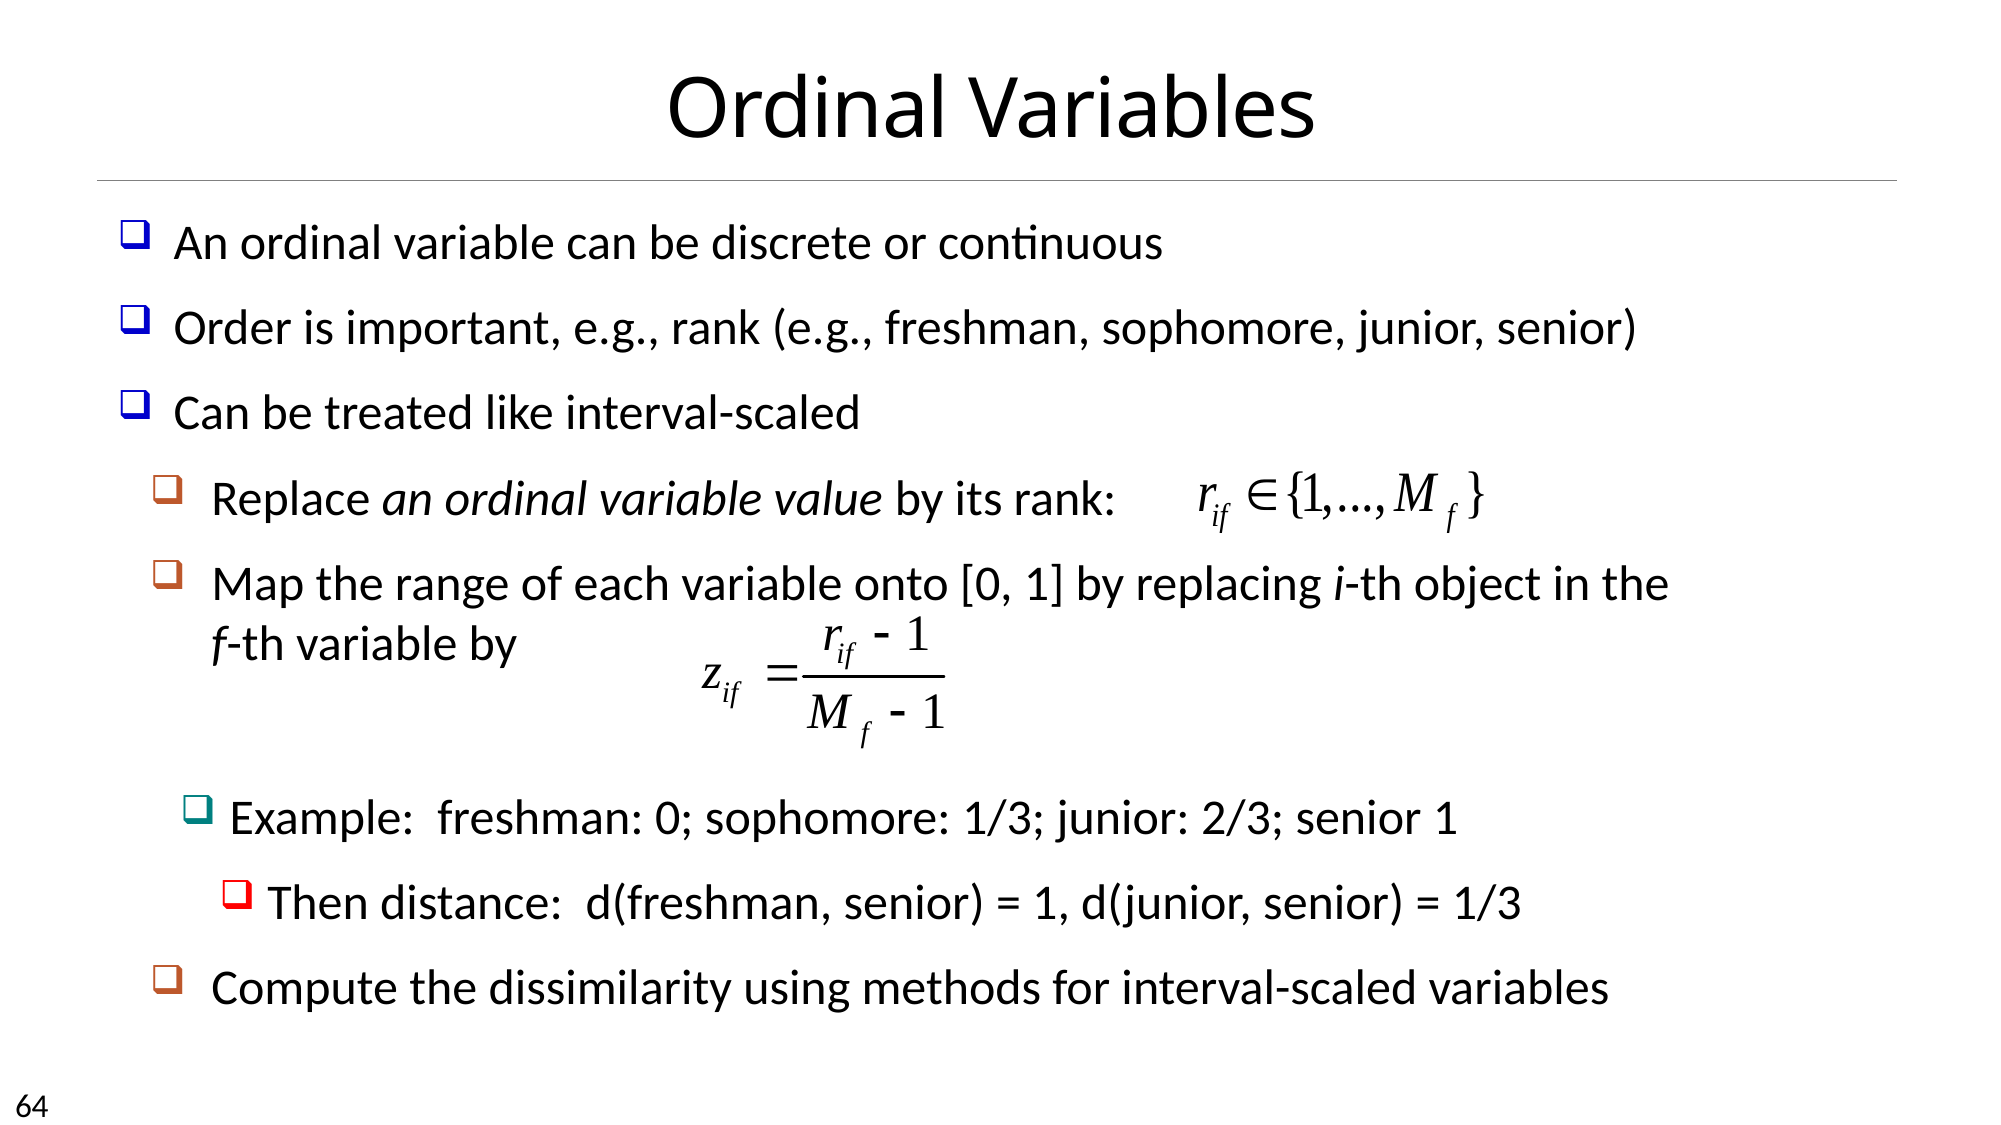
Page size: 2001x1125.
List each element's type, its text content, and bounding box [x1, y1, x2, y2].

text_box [691, 598, 957, 758]
title Ordinal Variables [116, 37, 1867, 163]
list An ordinal variable can be discrete or continuous Order is important, e.g., rank (e.g., freshman, sophomore, junior, senior) Can be treated like interval-scaled Replace an ordinal variable value by its rank: Map the range of each variable onto [0, 1] by replacing i-th object in the f-th variable by Example: freshman: 0; sophomore: 1/3; junior: 2/3; senior 1 Then distance: d(freshman, senior) = 1, d(junior, senior) = 1/3 Compute the dissimilarity using methods for interval-scaled variables [102, 202, 1697, 1097]
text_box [1189, 454, 1493, 546]
